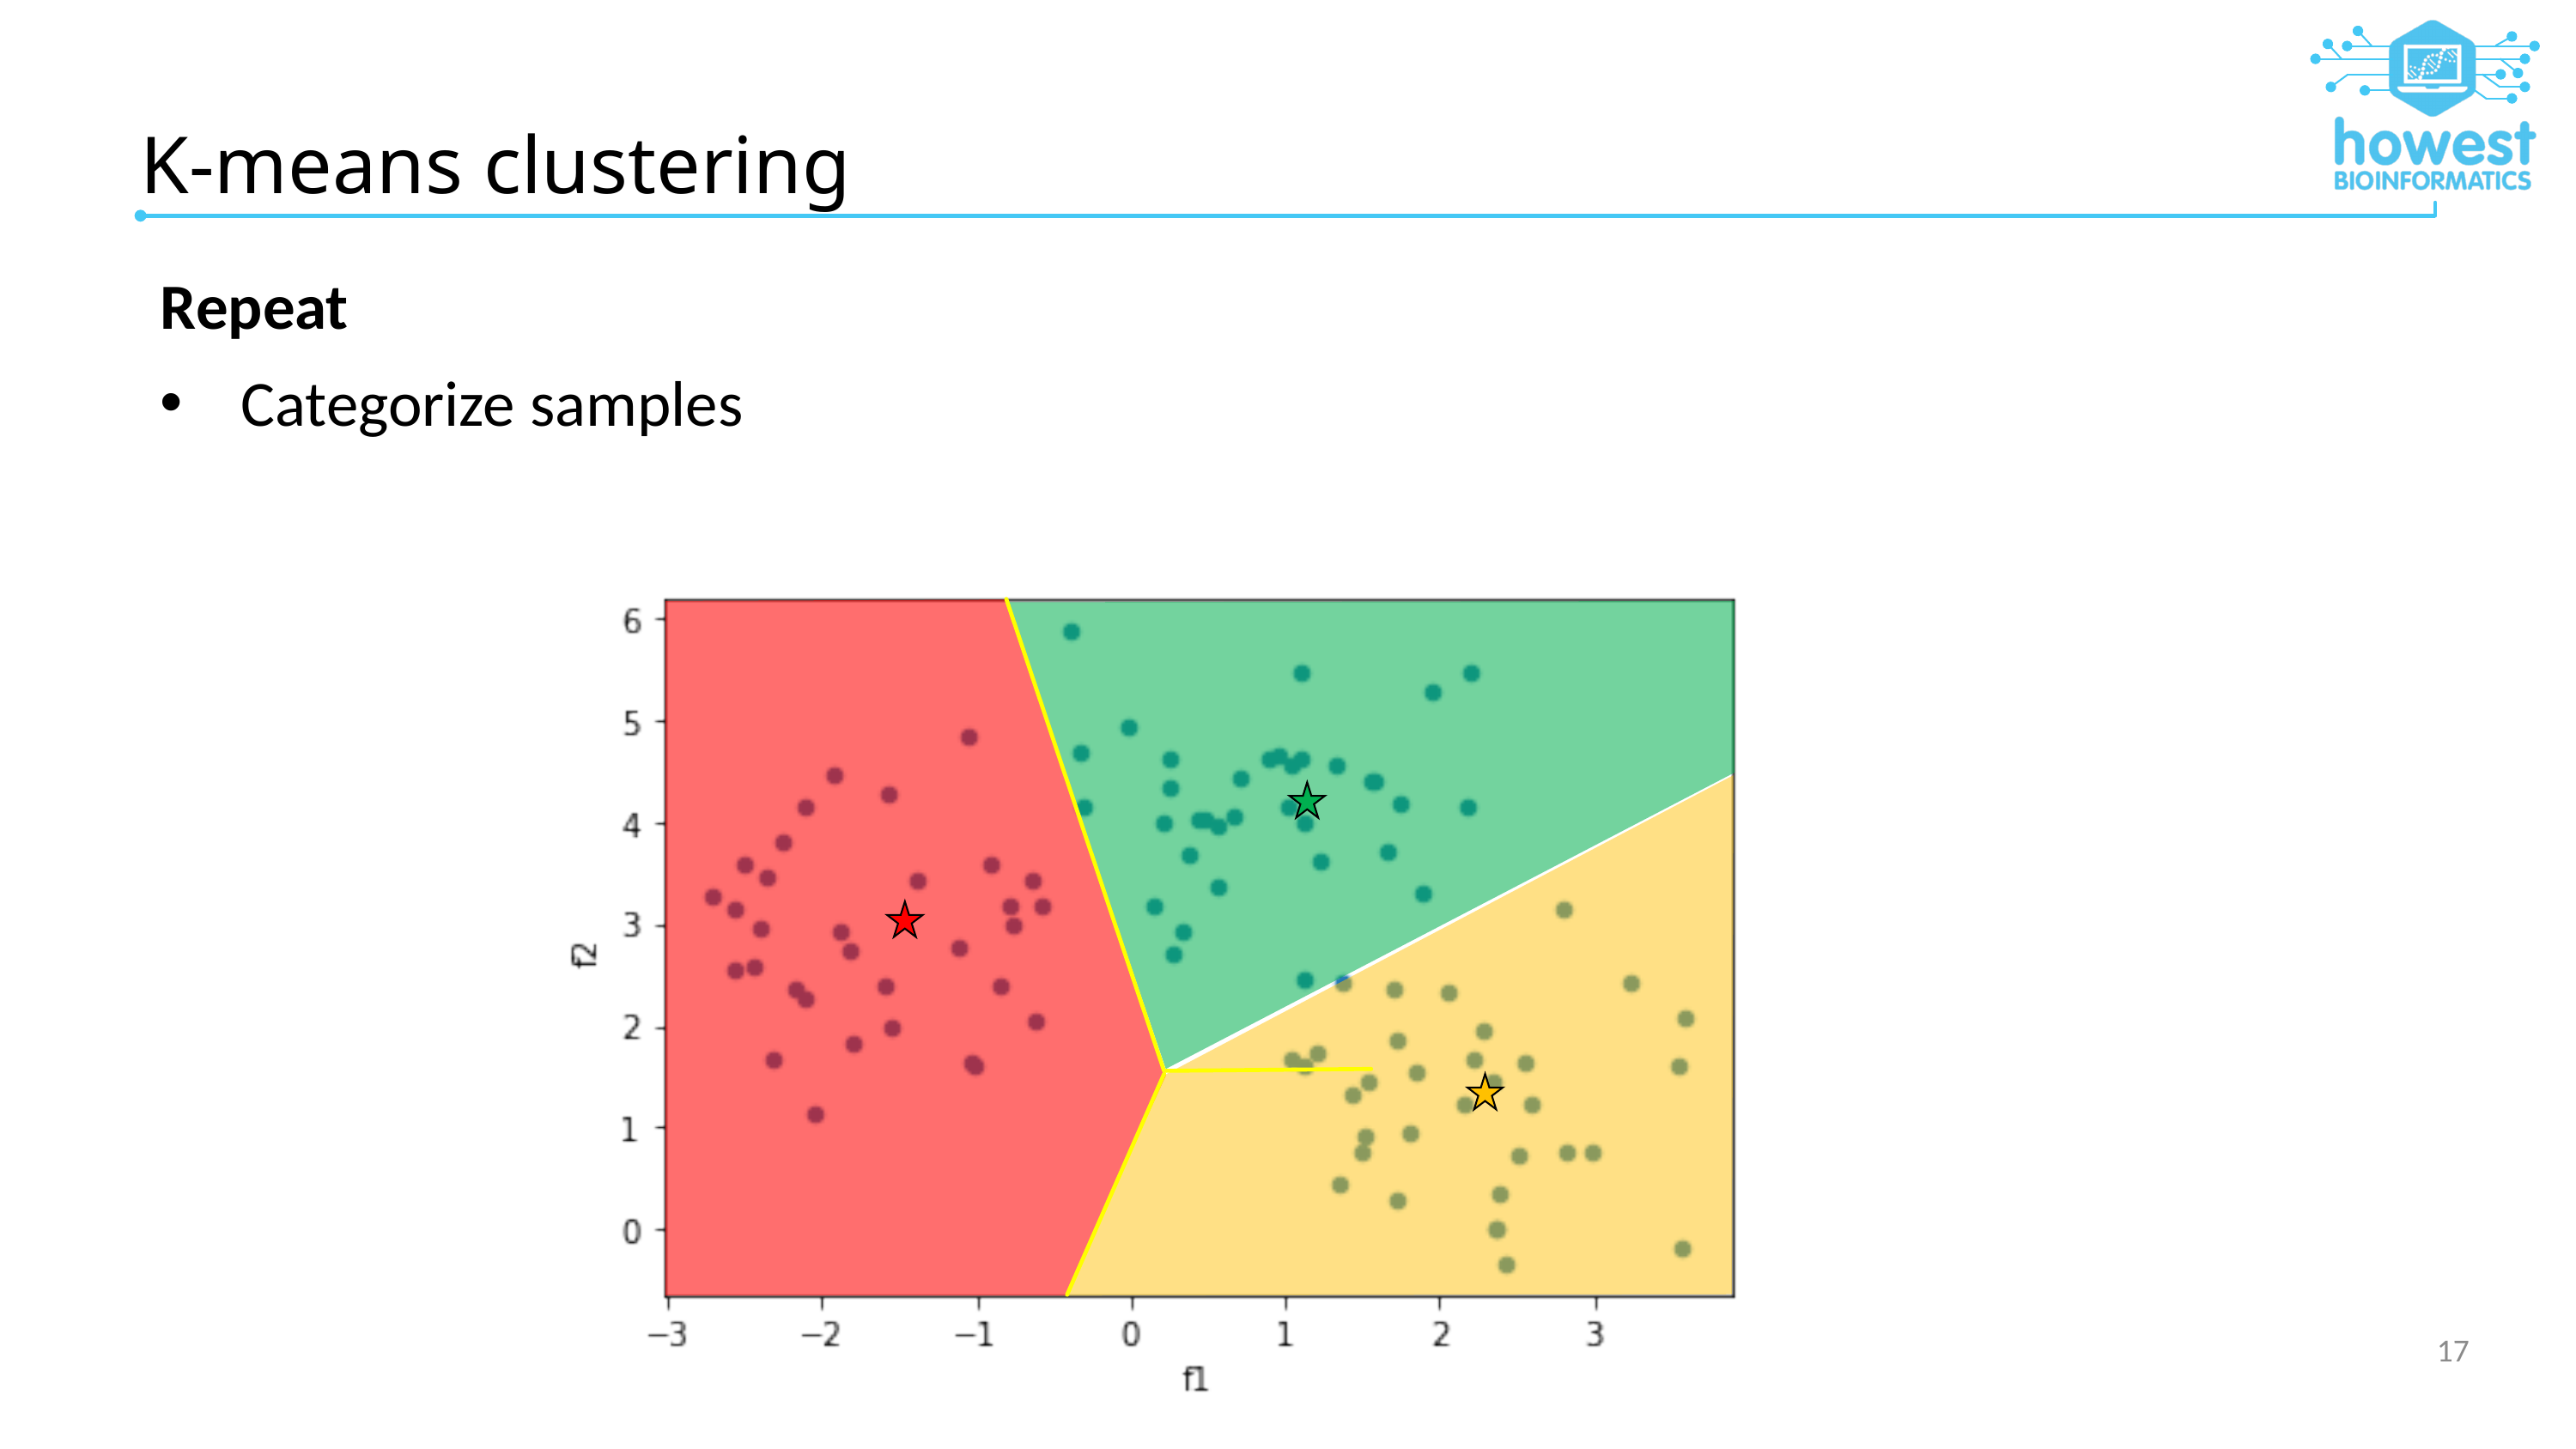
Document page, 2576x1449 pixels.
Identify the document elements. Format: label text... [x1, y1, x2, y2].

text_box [1165, 772, 1735, 1071]
picture [2312, 0, 2559, 228]
picture [553, 580, 1756, 1418]
list Repeat Categorize samples [147, 267, 2482, 1128]
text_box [1066, 1073, 1164, 1295]
title K-means clustering [140, 124, 2252, 215]
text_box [1005, 598, 1164, 1071]
slide_number 17 [2341, 1310, 2482, 1388]
